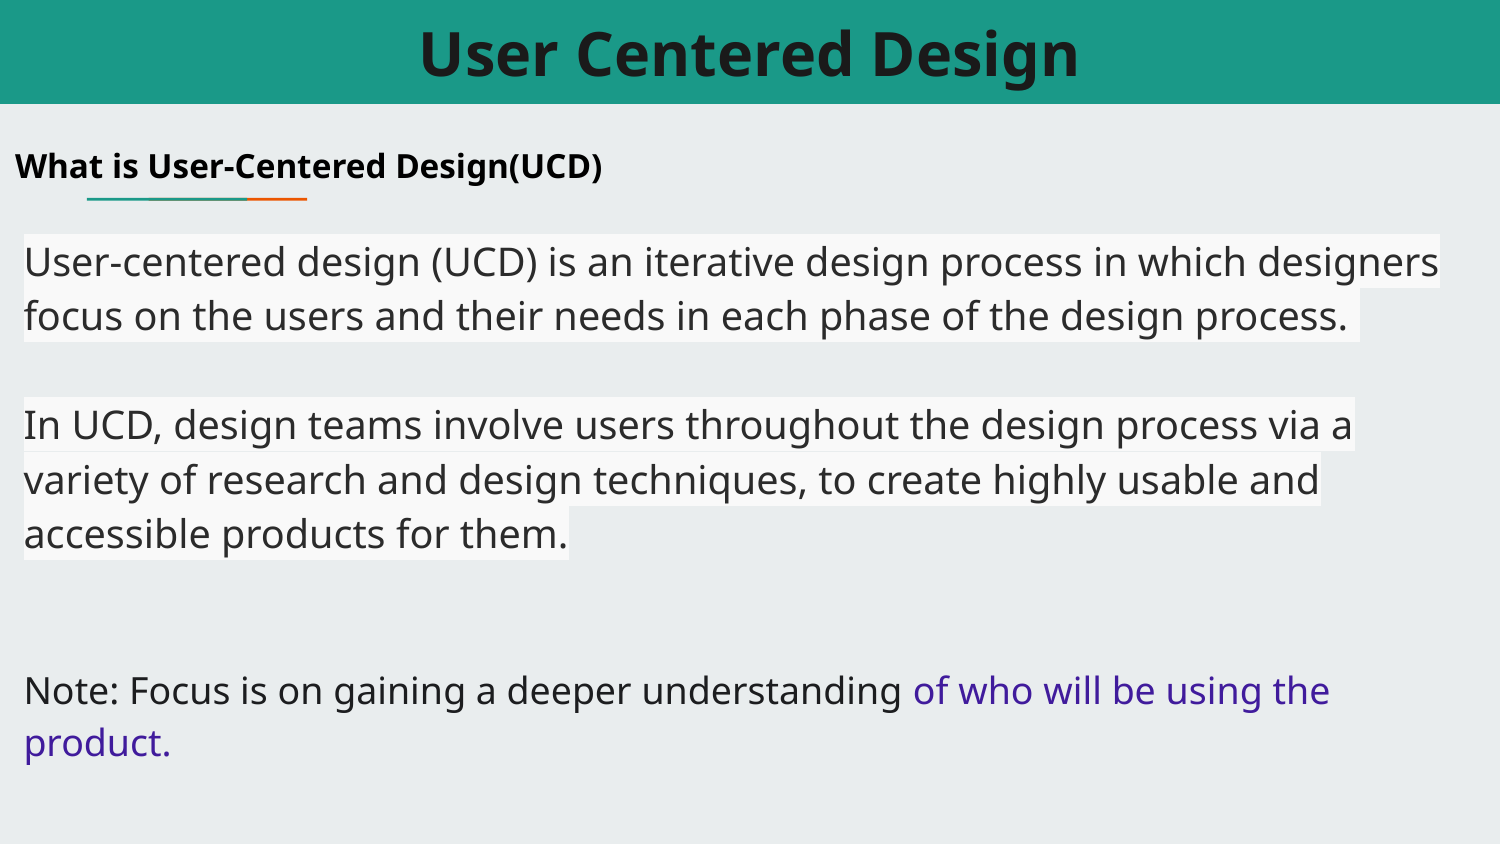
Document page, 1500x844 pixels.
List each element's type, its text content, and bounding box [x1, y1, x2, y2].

text_box User-centered design (UCD) is an iterative design process in which designers focus on the users and their needs in each phase of the design process. In UCD, design teams involve users throughout the design process via a variety of research and design techniques, to create highly usable and accessible products for them. Note: Focus is on gaining a deeper understanding of who will be using the product. [8, 214, 1460, 779]
title User Centered Design [0, 0, 1500, 104]
text_box What is User-Centered Design(UCD) [0, 129, 980, 200]
